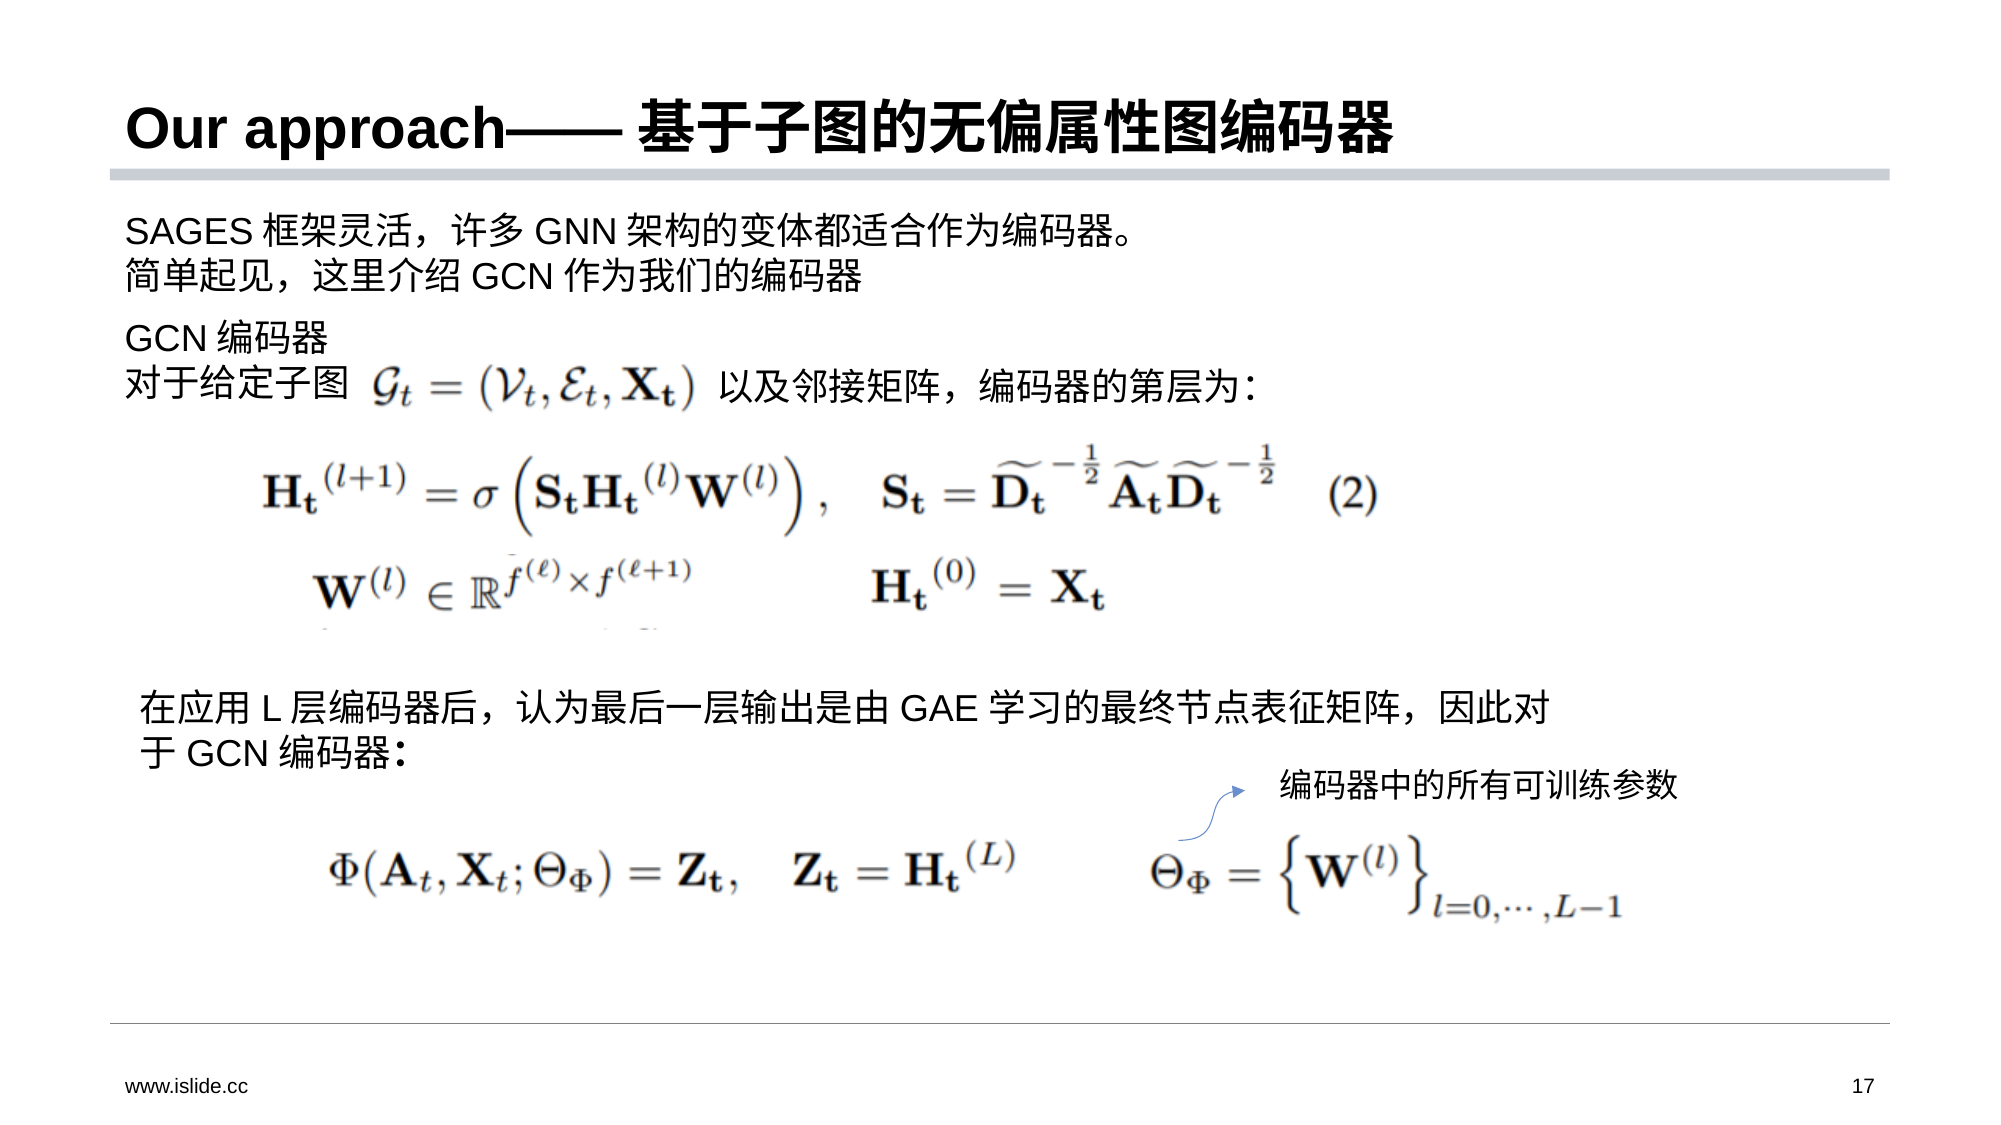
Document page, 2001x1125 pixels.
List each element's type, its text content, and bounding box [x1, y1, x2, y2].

footer www.islide.cc [109, 1068, 790, 1103]
text_box 编码器中的所有可训练参数 [1264, 756, 1796, 812]
picture [1138, 818, 1652, 945]
text_box SAGES框架灵活，许多GNN架构的变体都适合作为编码器。 简单起见，这里介绍GCN作为我们的编码器 [109, 199, 1935, 305]
slide_number 17 [1412, 1068, 1890, 1103]
title Our approach——基于子图的无偏属性图编码器 [109, 0, 1890, 169]
picture [302, 817, 1035, 926]
picture [231, 352, 1388, 619]
picture [302, 554, 702, 630]
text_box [1178, 790, 1245, 841]
